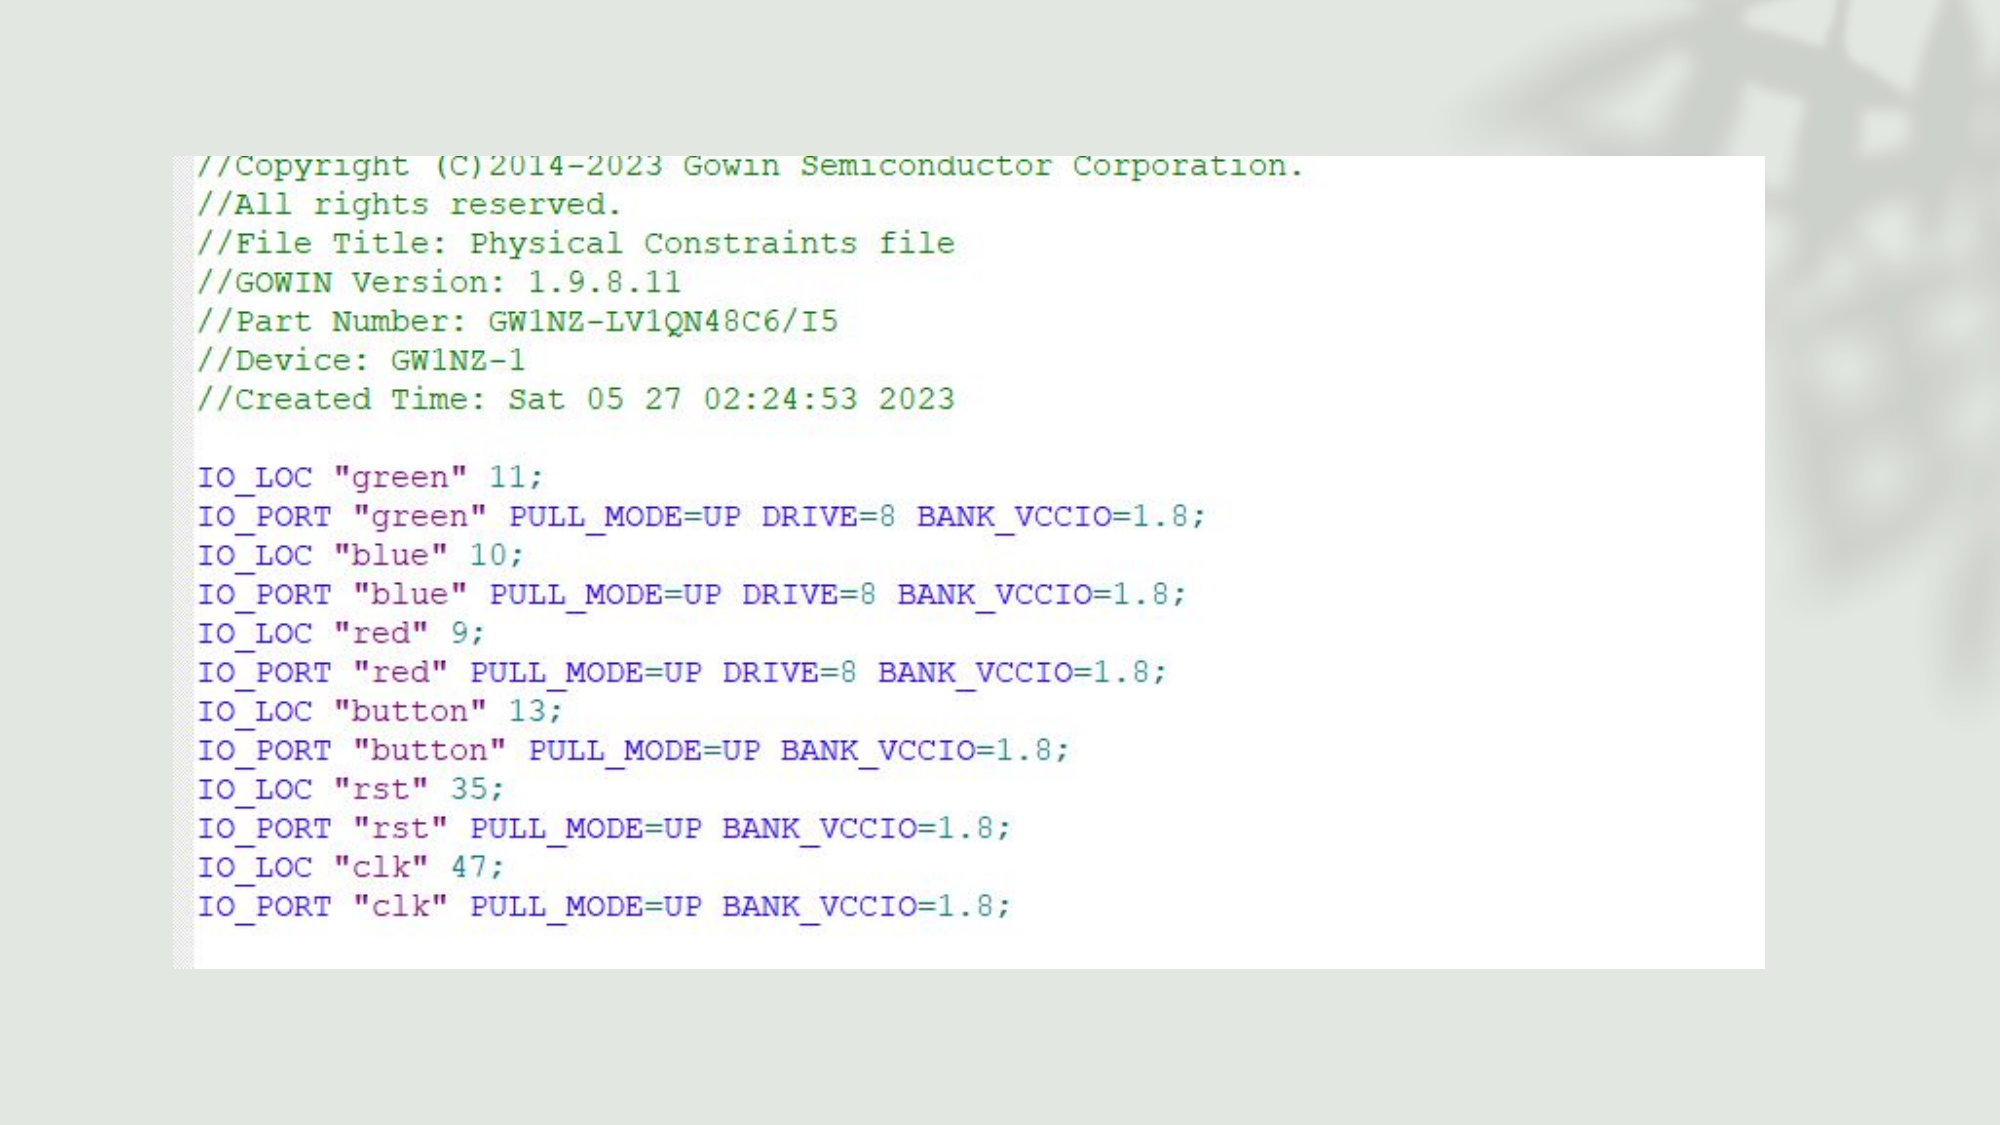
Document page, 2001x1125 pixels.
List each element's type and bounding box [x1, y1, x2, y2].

list [173, 156, 1765, 969]
